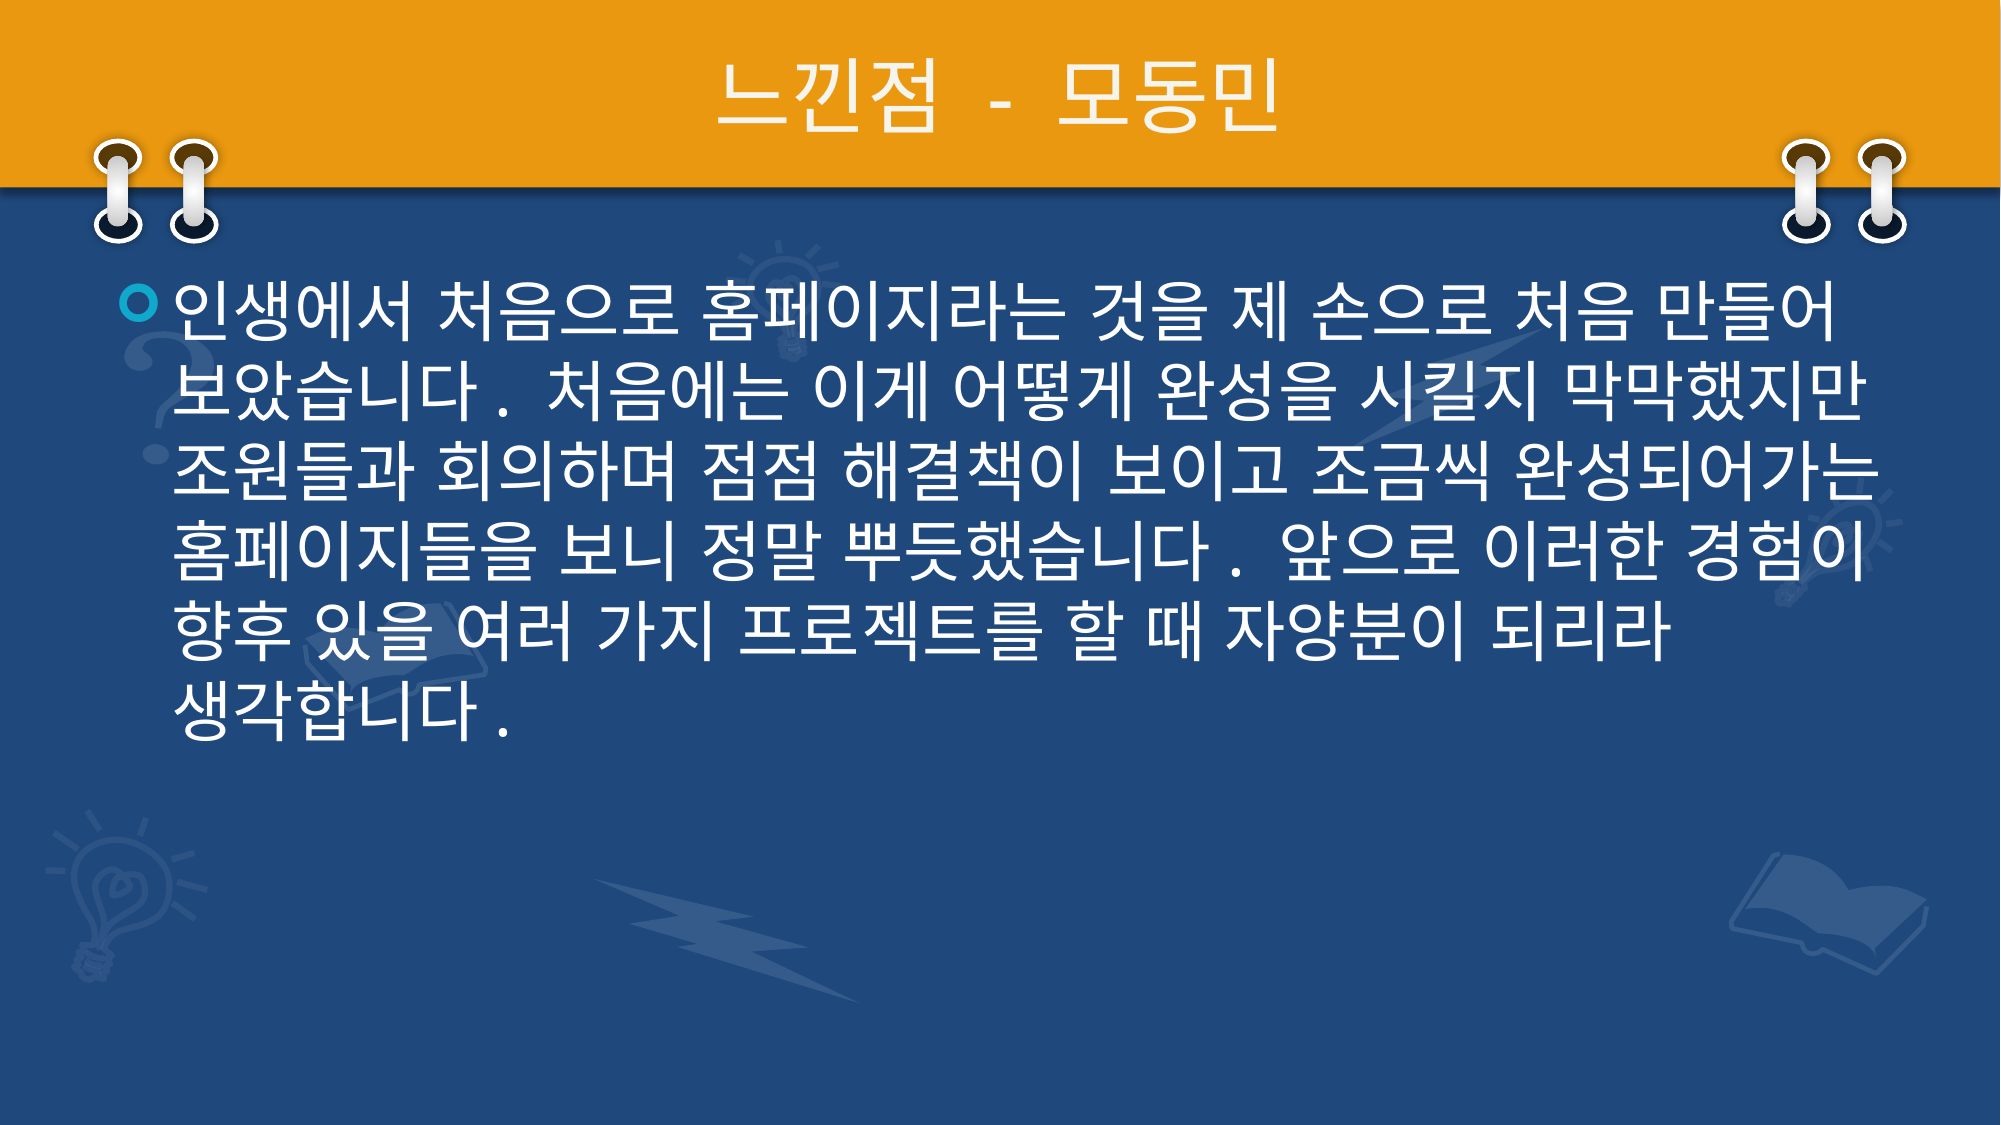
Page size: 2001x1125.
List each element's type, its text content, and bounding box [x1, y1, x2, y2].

title 느낀점 - 모동민 [99, 0, 1900, 188]
list 인생에서 처음으로 홈페이지라는 것을 제 손으로 처음 만들어 보았습니다. 처음에는 이게 어떻게 완성을 시킬지 막막했지만 조원들과 회의하며 점점 해결책이 보이고 조금씩 완성되어가는 홈페이지들을 보니 정말 뿌듯했습니다. 앞으로 이러한 경험이 향후 있을 여러 가지 프로젝트를 할 때 자양분이 되리라 생각합니다. [99, 262, 1900, 1005]
